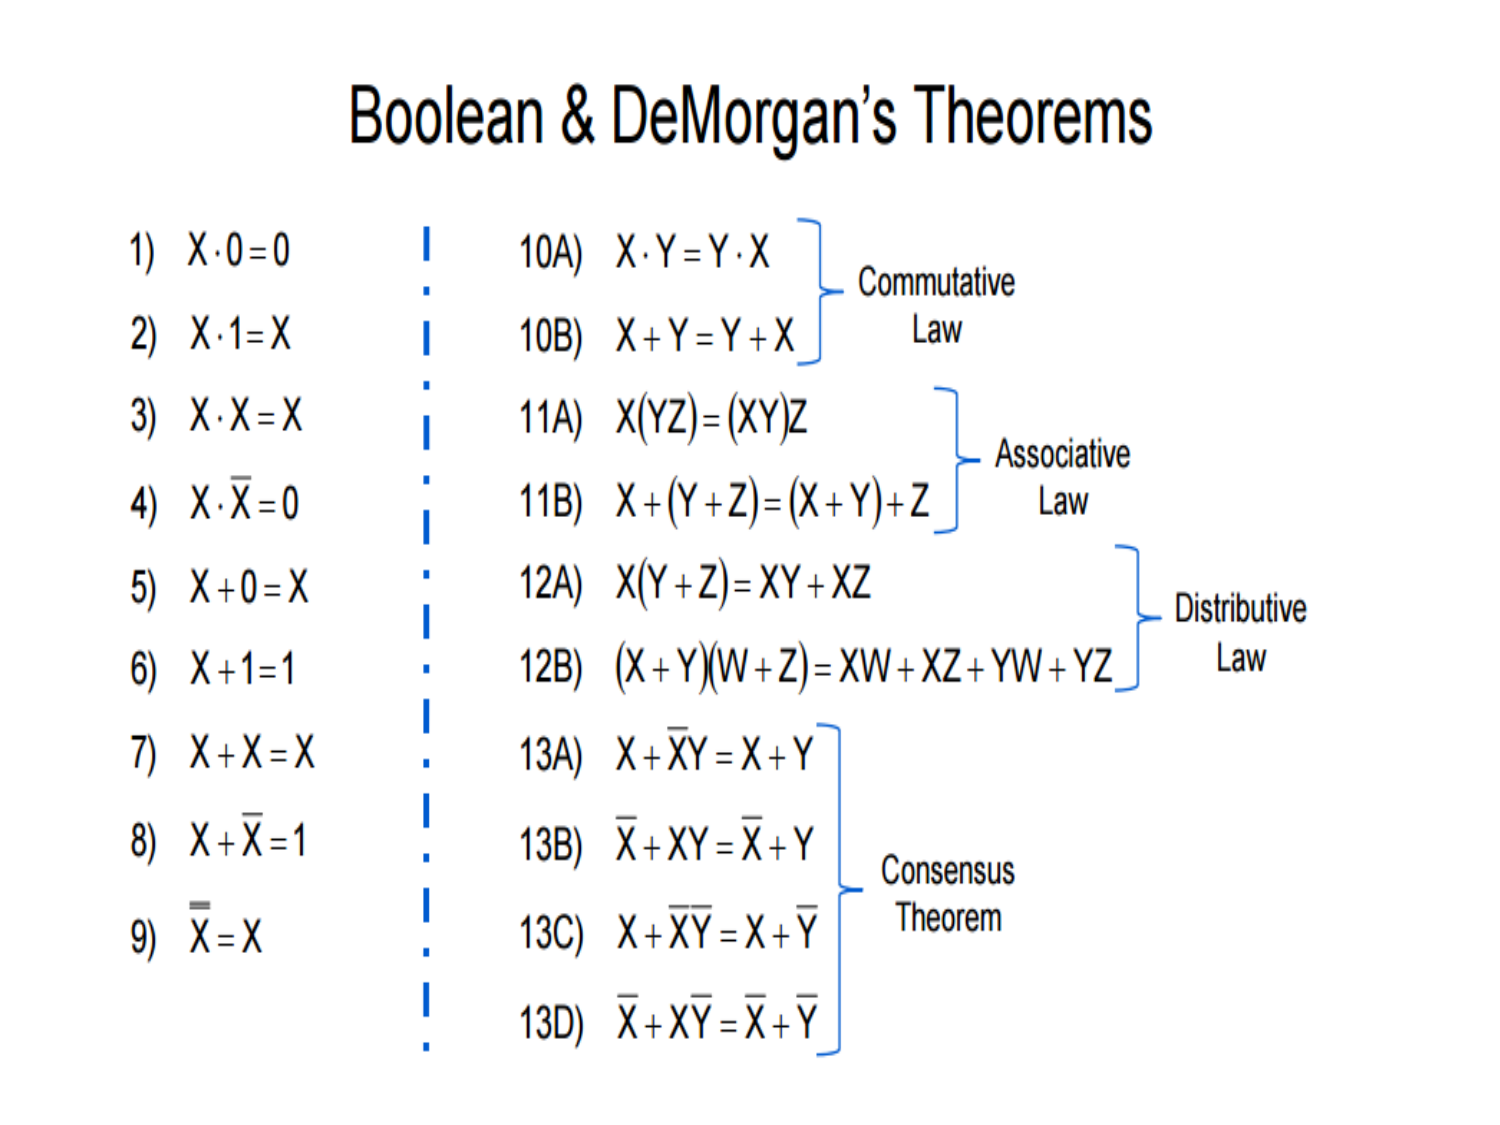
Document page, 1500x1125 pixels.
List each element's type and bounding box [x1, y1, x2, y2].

list [74, 66, 1426, 1071]
